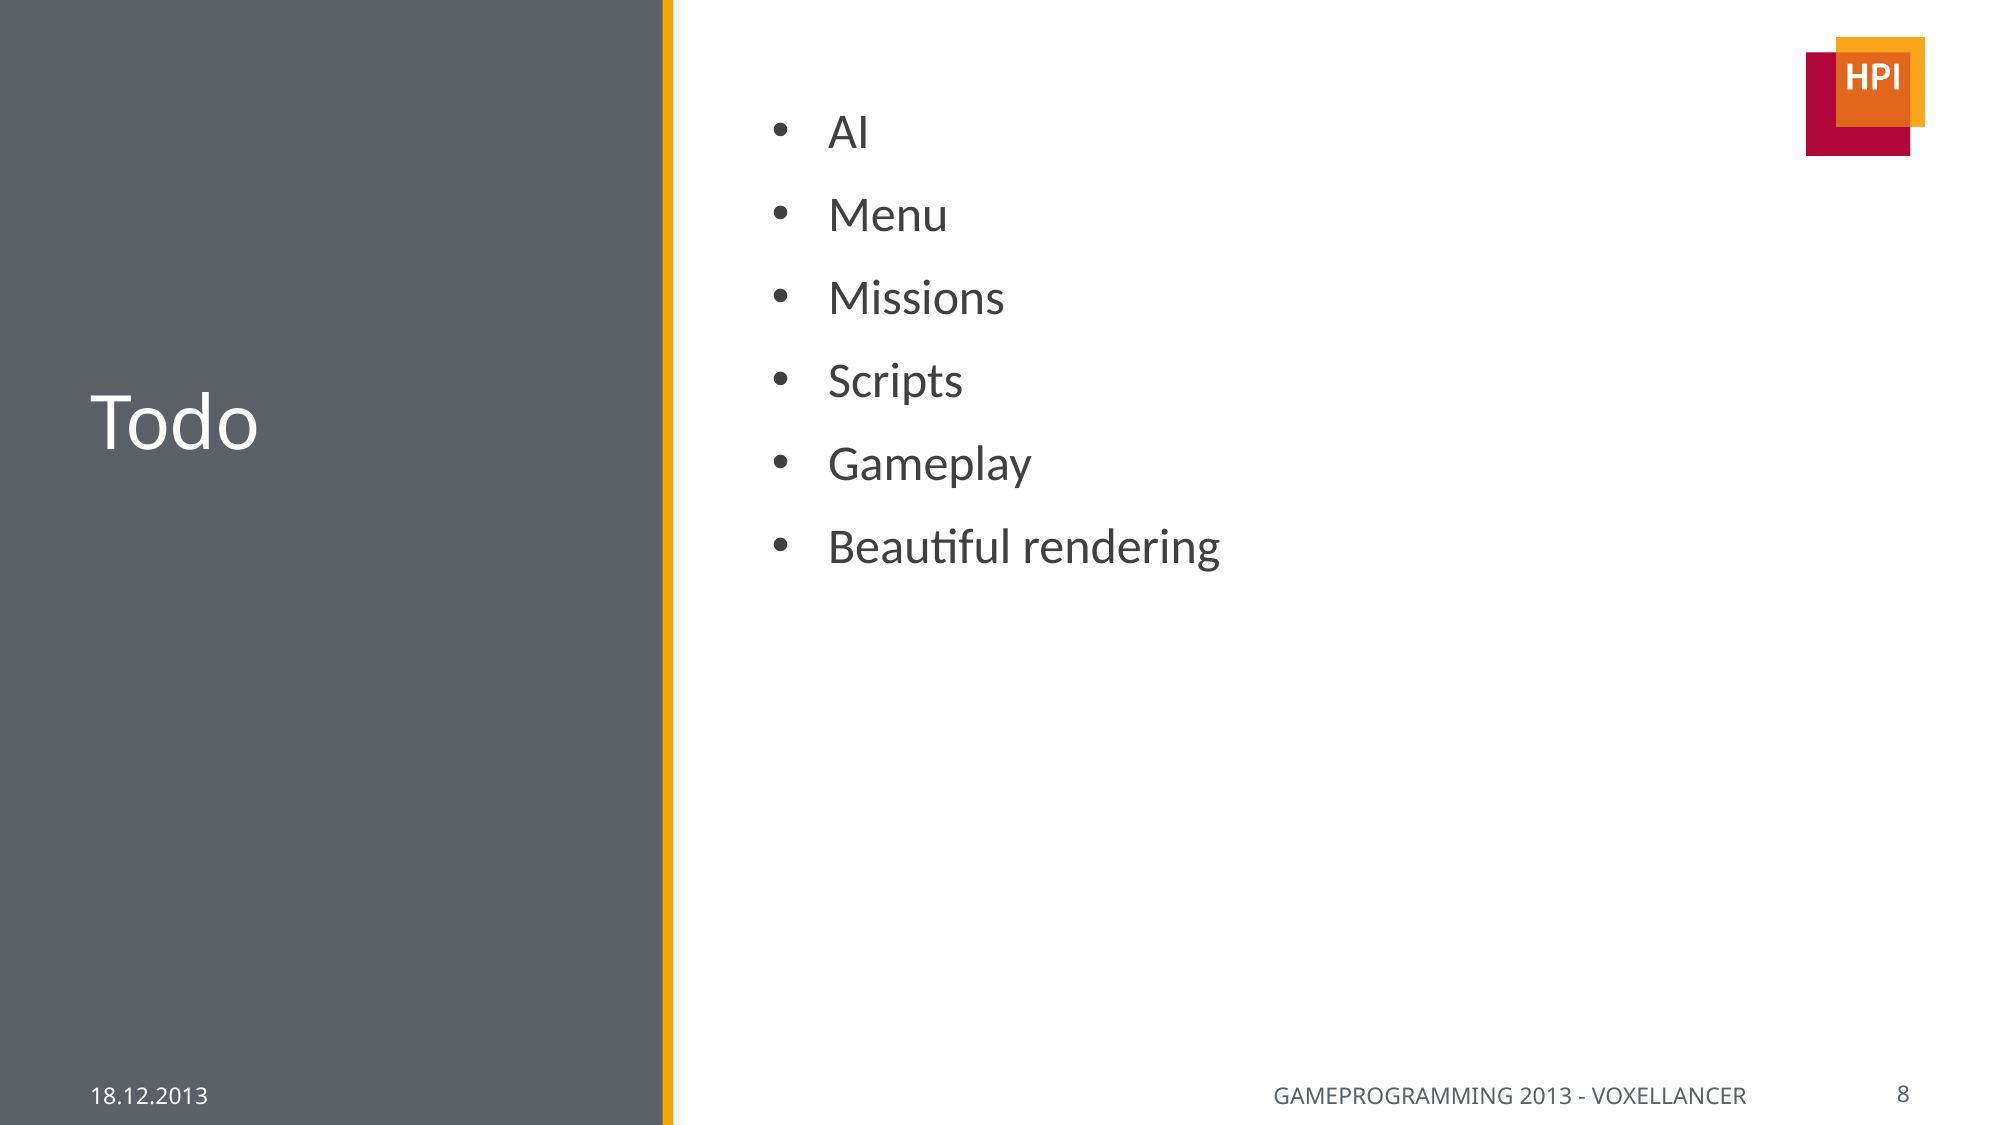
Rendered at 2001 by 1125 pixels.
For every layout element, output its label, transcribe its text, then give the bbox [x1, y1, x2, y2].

list AI Menu Missions Scripts Gameplay Beautiful rendering [756, 97, 1925, 997]
title Todo [75, 97, 600, 473]
picture [1806, 37, 1925, 97]
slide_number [75, 1065, 233, 1125]
footer Gameprogramming 2013 - Voxellancer [756, 1065, 1763, 1125]
slide_number 8 [1768, 1065, 1926, 1125]
